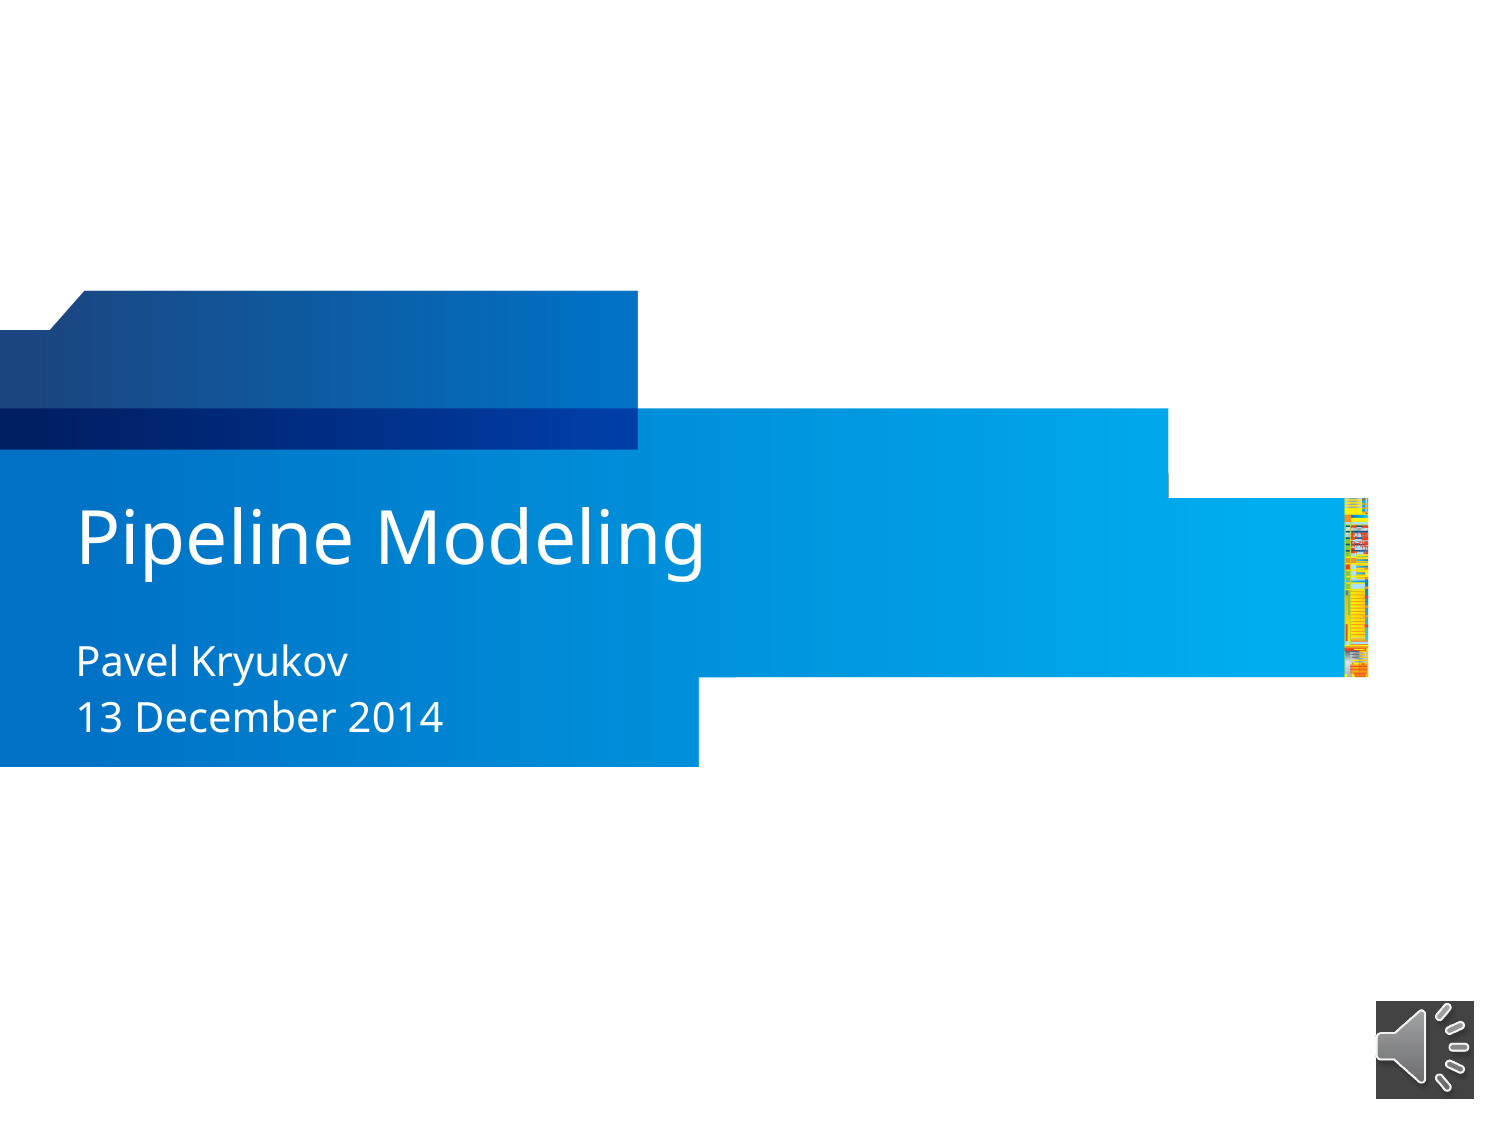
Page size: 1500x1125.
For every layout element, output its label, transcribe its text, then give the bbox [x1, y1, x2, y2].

picture [1374, 999, 1476, 1101]
subtitle Pavel Kryukov 13 December 2014 [75, 643, 789, 743]
title Pipeline Modeling [74, 489, 1184, 581]
picture [0, 290, 1369, 767]
